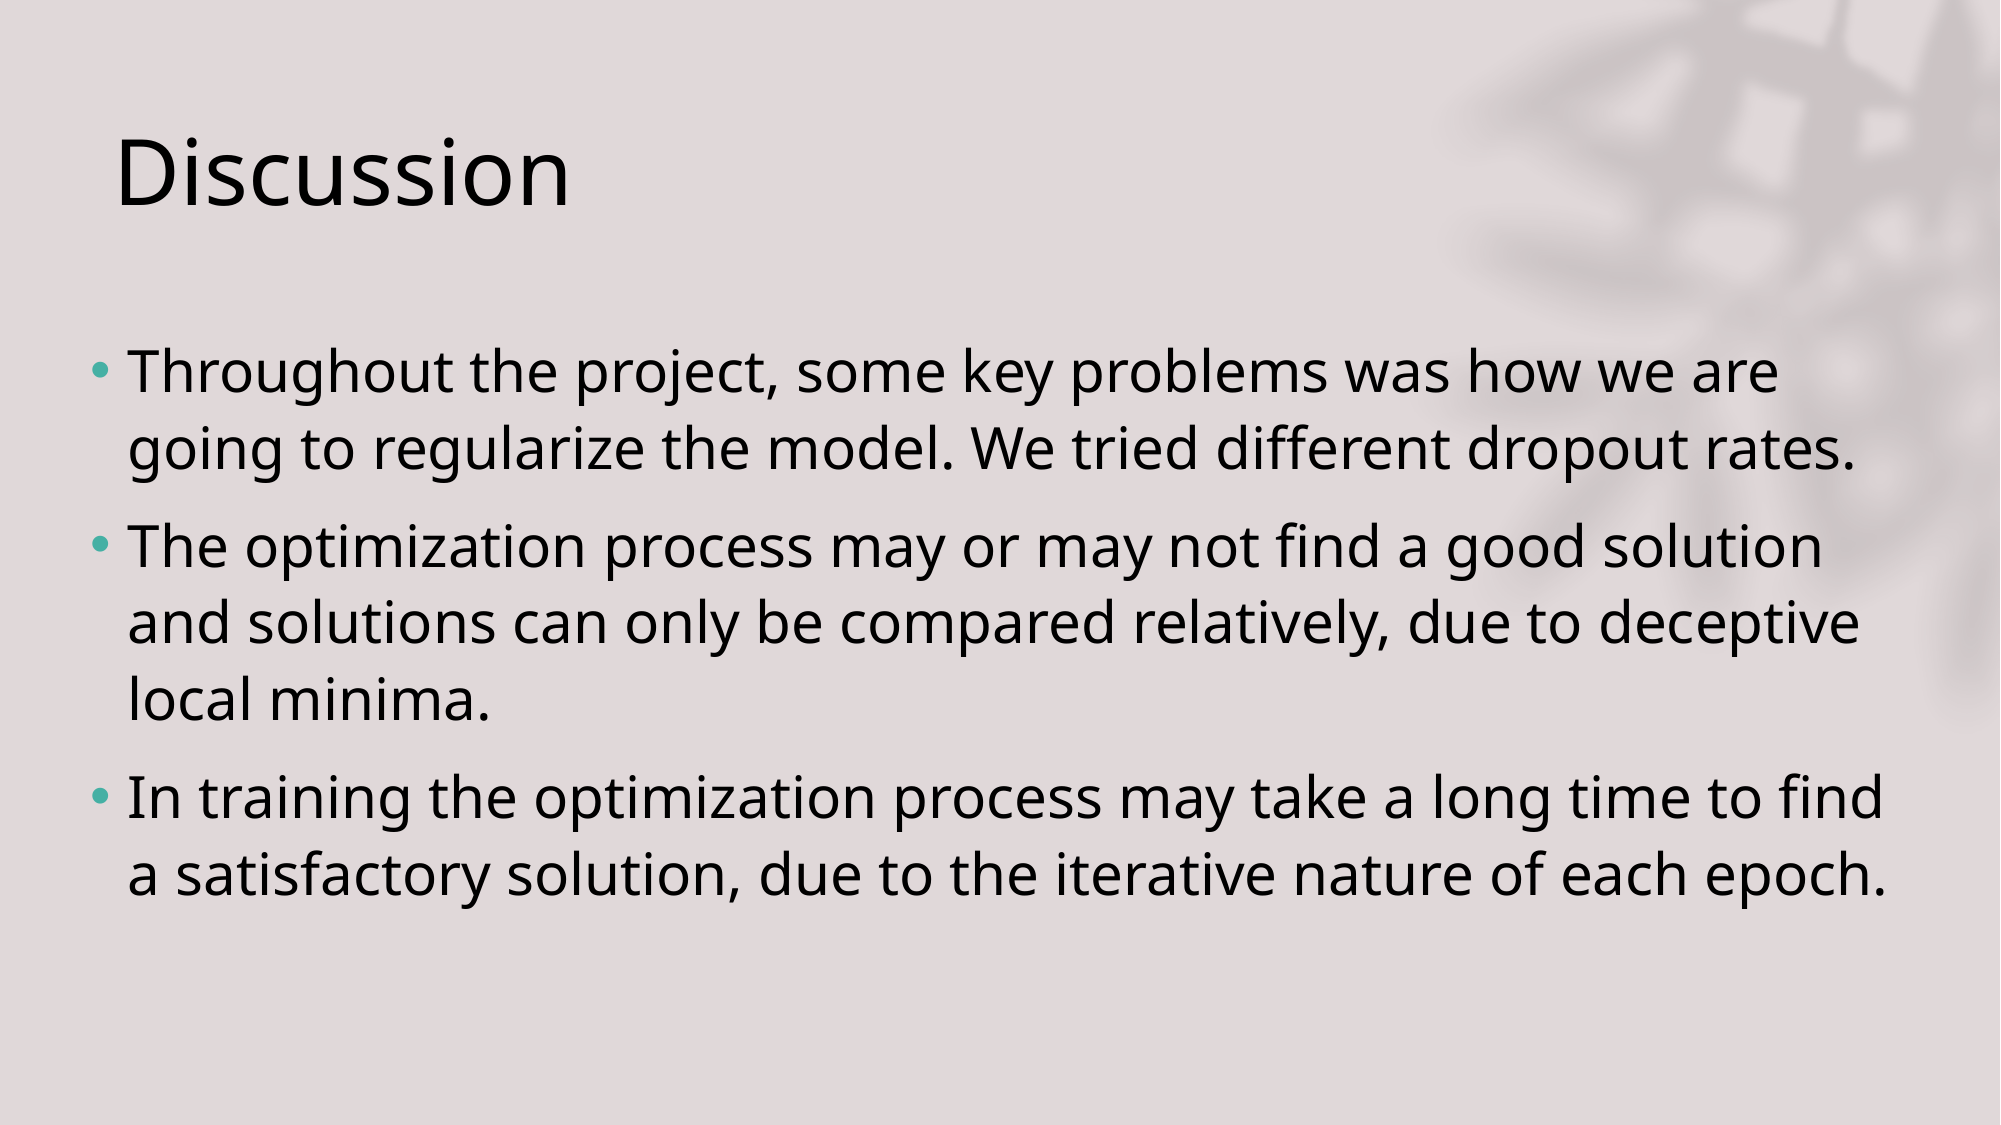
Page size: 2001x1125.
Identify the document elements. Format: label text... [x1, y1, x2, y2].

list Throughout the project, some key problems was how we are going to regularize the model. We tried different dropout rates. The optimization process may or may not find a good solution and solutions can only be compared relatively, due to deceptive local minima. In training the optimization process may take a long time to find a satisfactory solution, due to the iterative nature of each epoch. [75, 319, 1925, 1009]
title Discussion [75, 60, 1863, 278]
